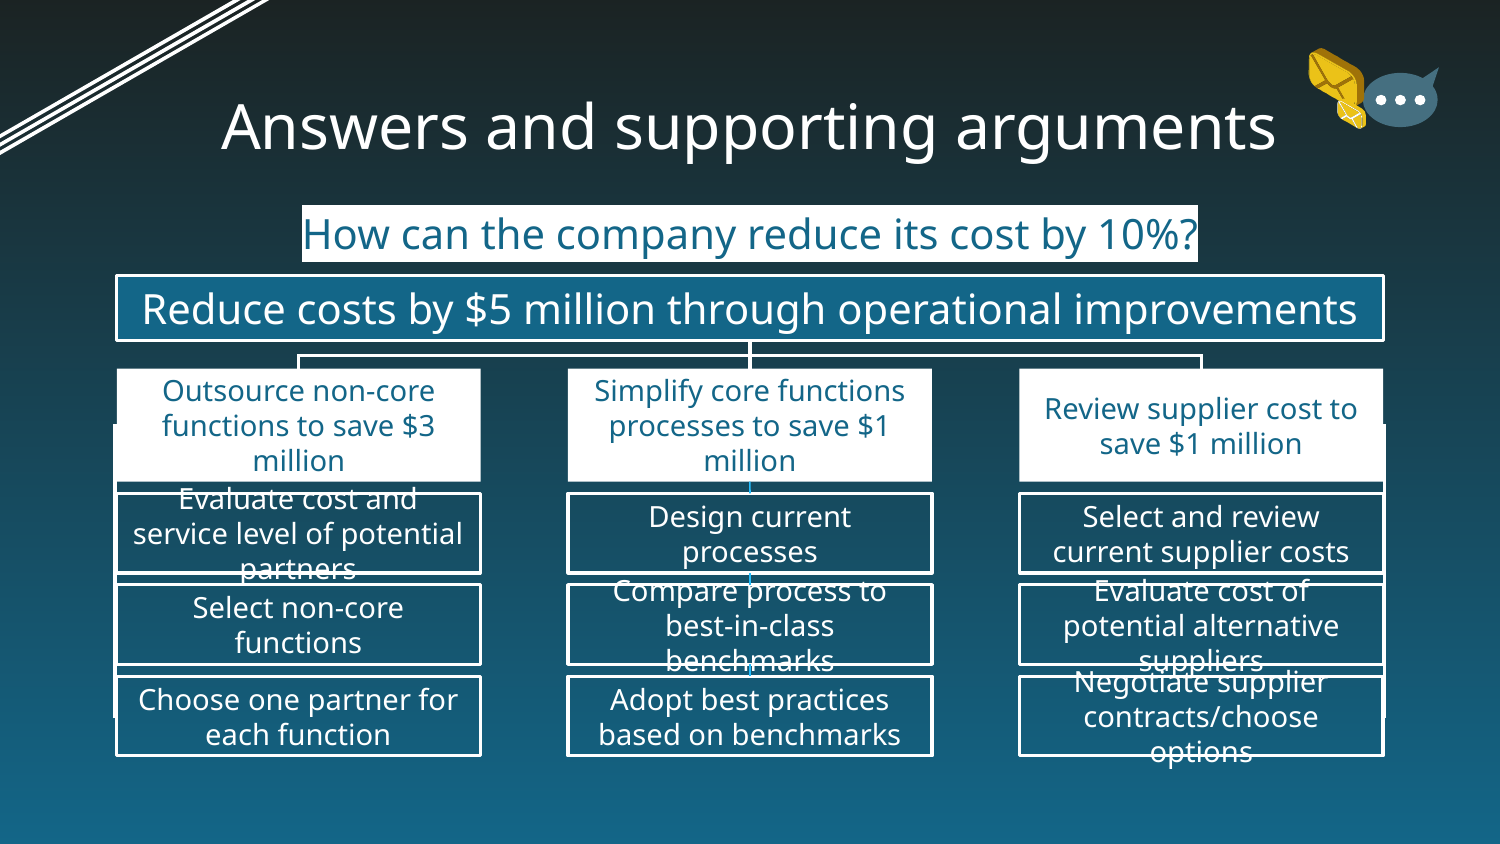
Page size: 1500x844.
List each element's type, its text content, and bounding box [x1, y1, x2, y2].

title Answers and supporting arguments [116, 88, 1383, 177]
text_box Choose one partner for each function [116, 676, 481, 756]
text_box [510, 128, 539, 581]
text_box Reduce costs by $5 million through operational improvements [996, 275, 1384, 341]
text_box Design current processes [568, 493, 932, 574]
text_box Select and review current supplier costs [1027, 493, 1382, 574]
text_box Evaluate cost of potential alternative suppliers [1026, 584, 1382, 665]
text_box Evaluate cost and service level of potential partners [118, 493, 474, 574]
text_box [1020, 584, 1025, 665]
text_box Compare process to best-in-class benchmarks [568, 584, 932, 665]
text_box Negotiate supplier contracts/choose options [1019, 676, 1384, 756]
text_box Adopt best practices based on benchmarks [568, 676, 932, 756]
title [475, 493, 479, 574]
text_box How can the company reduce its cost by 10%? [116, 200, 504, 266]
text_box How can the company reduce its cost by 10%? [544, 200, 956, 266]
text_box How can the company reduce its cost by 10%? [996, 200, 1384, 266]
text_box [961, 128, 990, 581]
text_box #00b8ac [476, 584, 480, 665]
text_box Select non-core functions [118, 584, 475, 665]
text_box #136688 [1022, 493, 1026, 574]
text_box Reduce costs by $5 million through operational improvements [116, 275, 504, 341]
text_box Simplify core functions processes to save $1 million [567, 368, 932, 482]
text_box Review supplier cost to save $1 million [1019, 368, 1384, 482]
text_box Outsource non-core functions to save $3 million [116, 368, 481, 482]
text_box Reduce costs by $5 million through operational improvements [544, 275, 956, 341]
